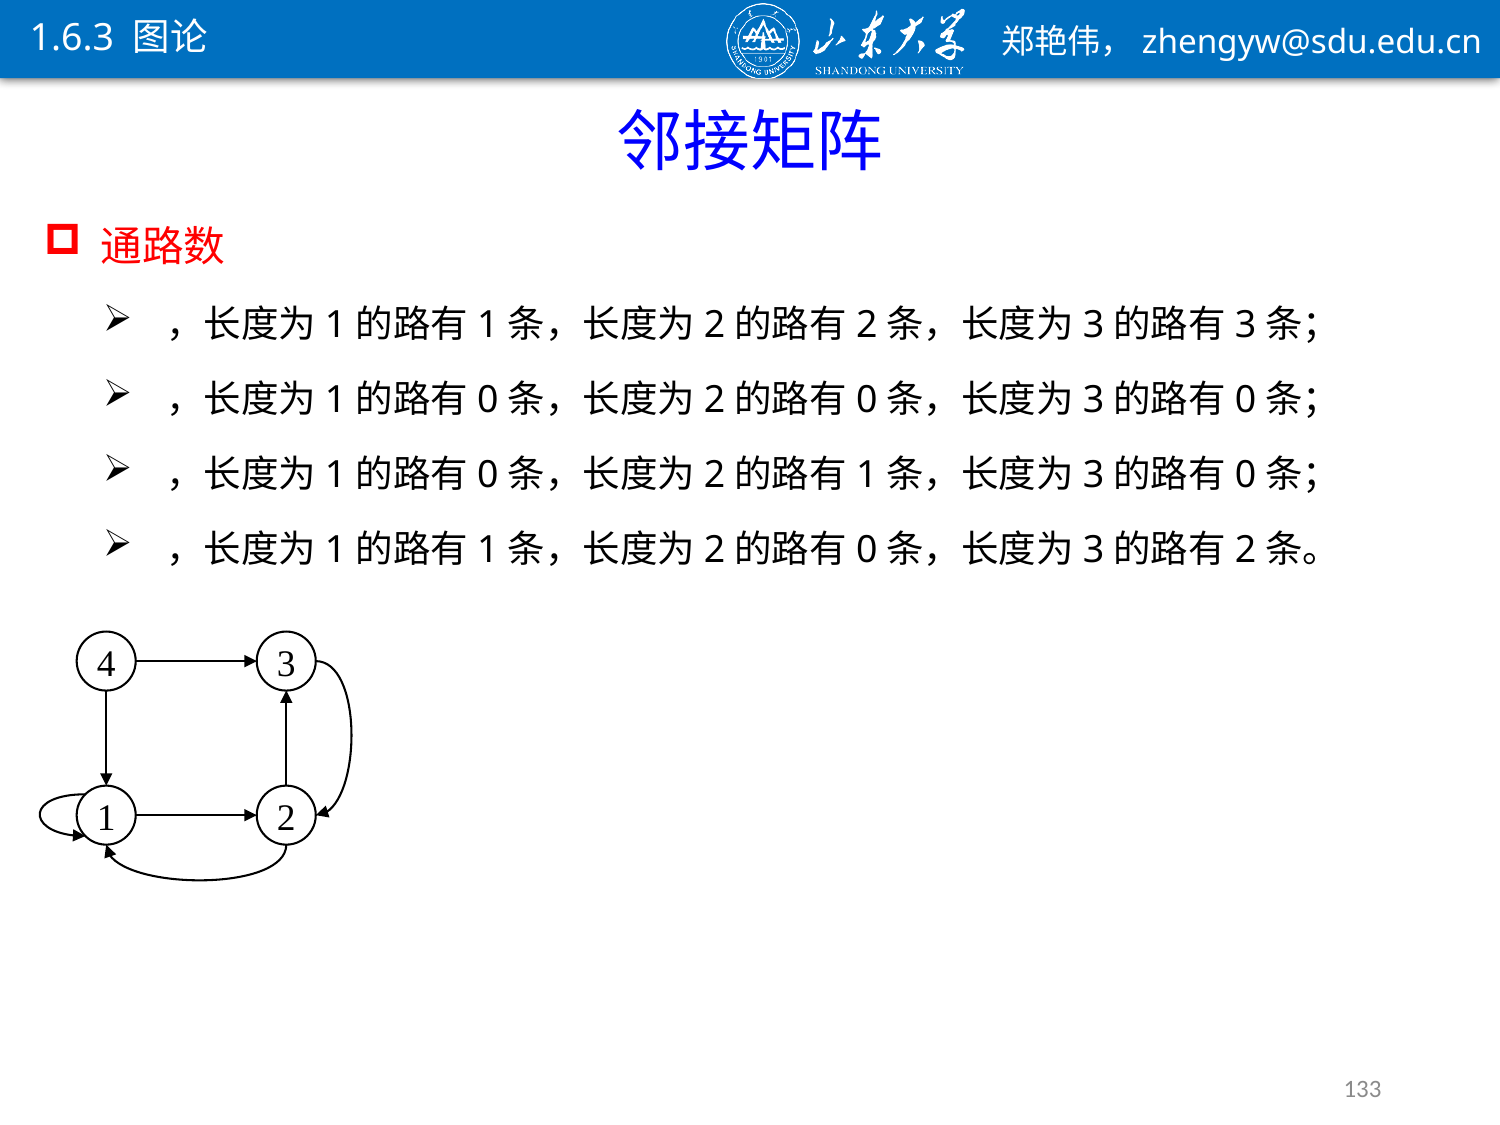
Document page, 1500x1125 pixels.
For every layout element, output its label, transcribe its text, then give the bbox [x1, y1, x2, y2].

text_box 邻接矩阵 [0, 91, 1500, 187]
slide_number 133 [1059, 1057, 1397, 1118]
text_box 1.6.3 图论 [14, 5, 223, 66]
picture [726, 3, 965, 79]
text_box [76, 631, 318, 846]
